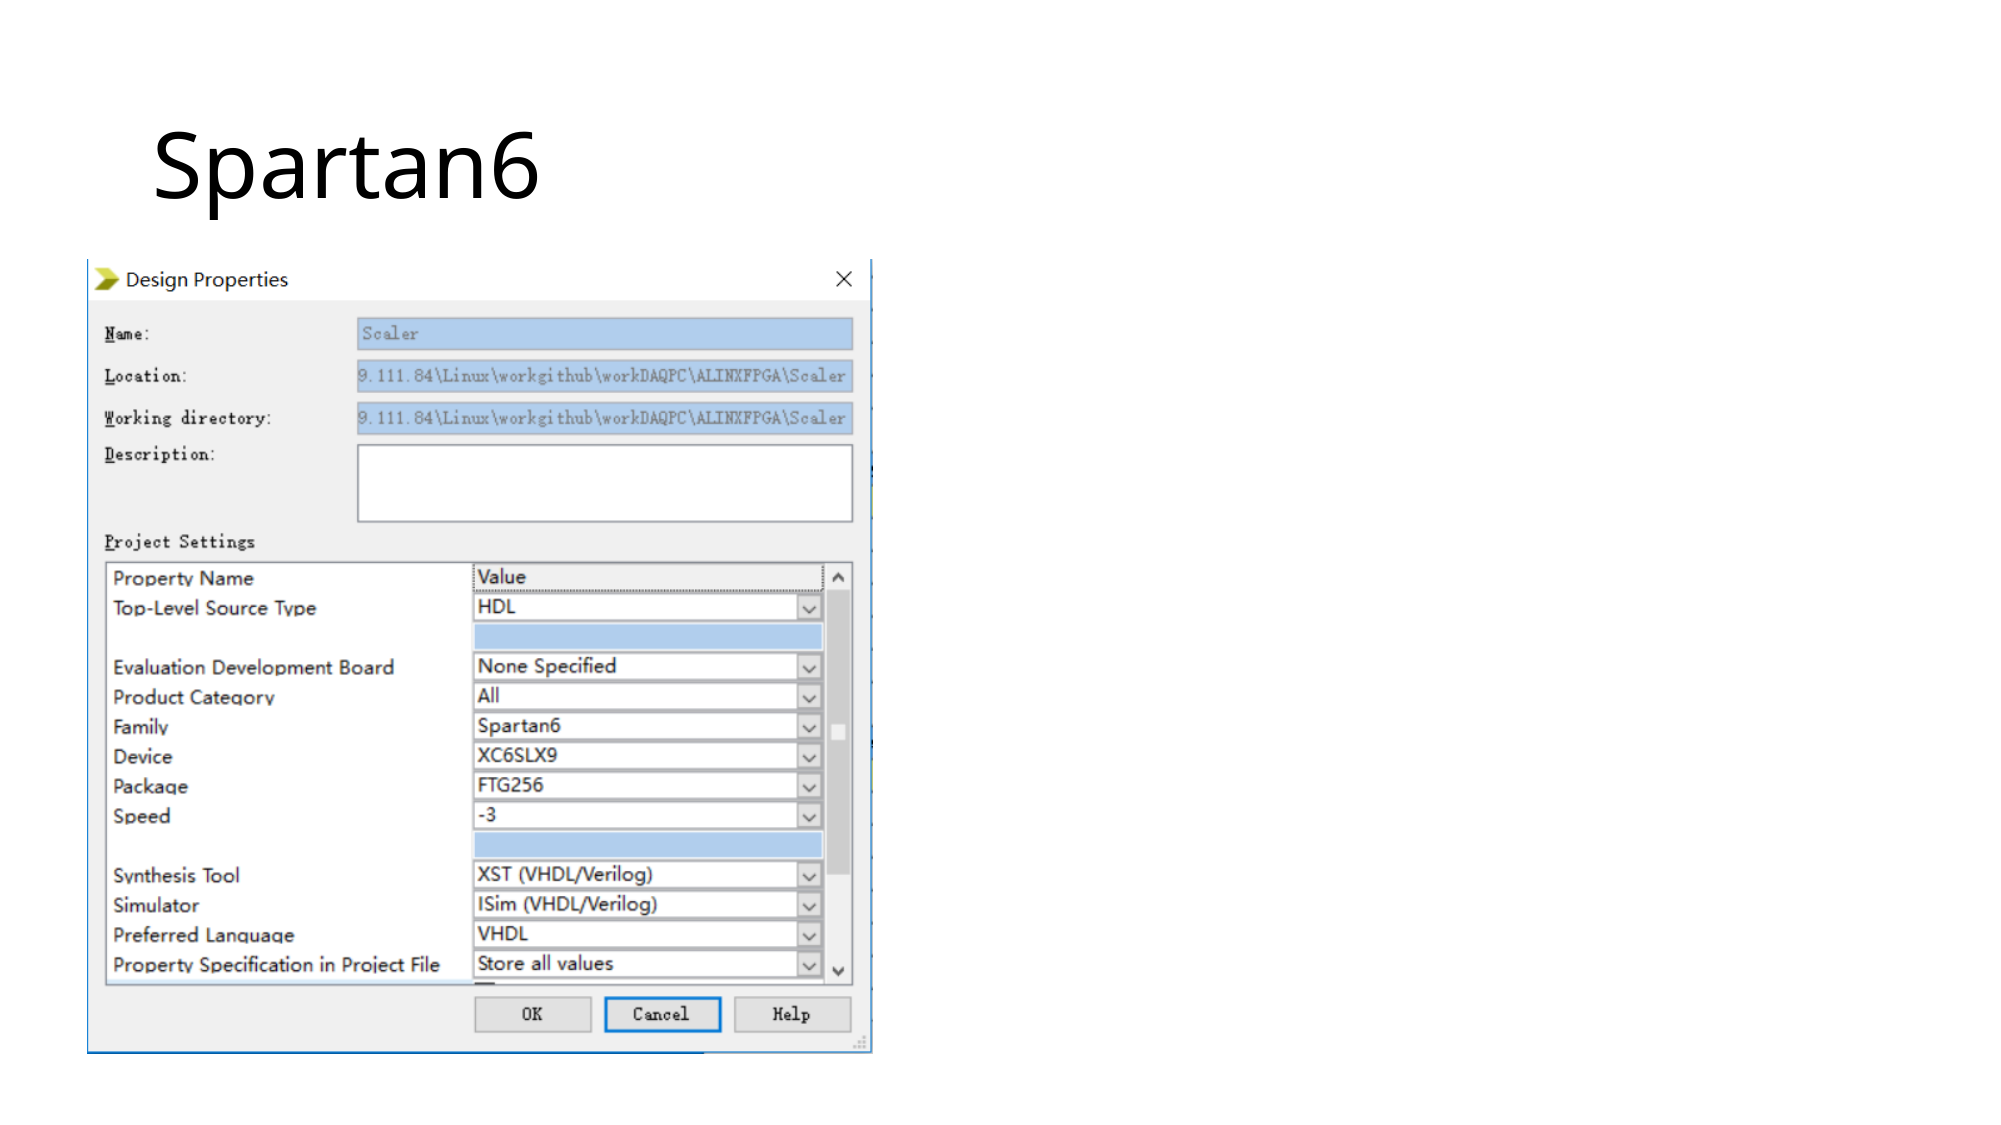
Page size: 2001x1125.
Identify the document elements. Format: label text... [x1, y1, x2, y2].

picture [87, 259, 873, 1054]
title Spartan6 [137, 59, 1863, 278]
